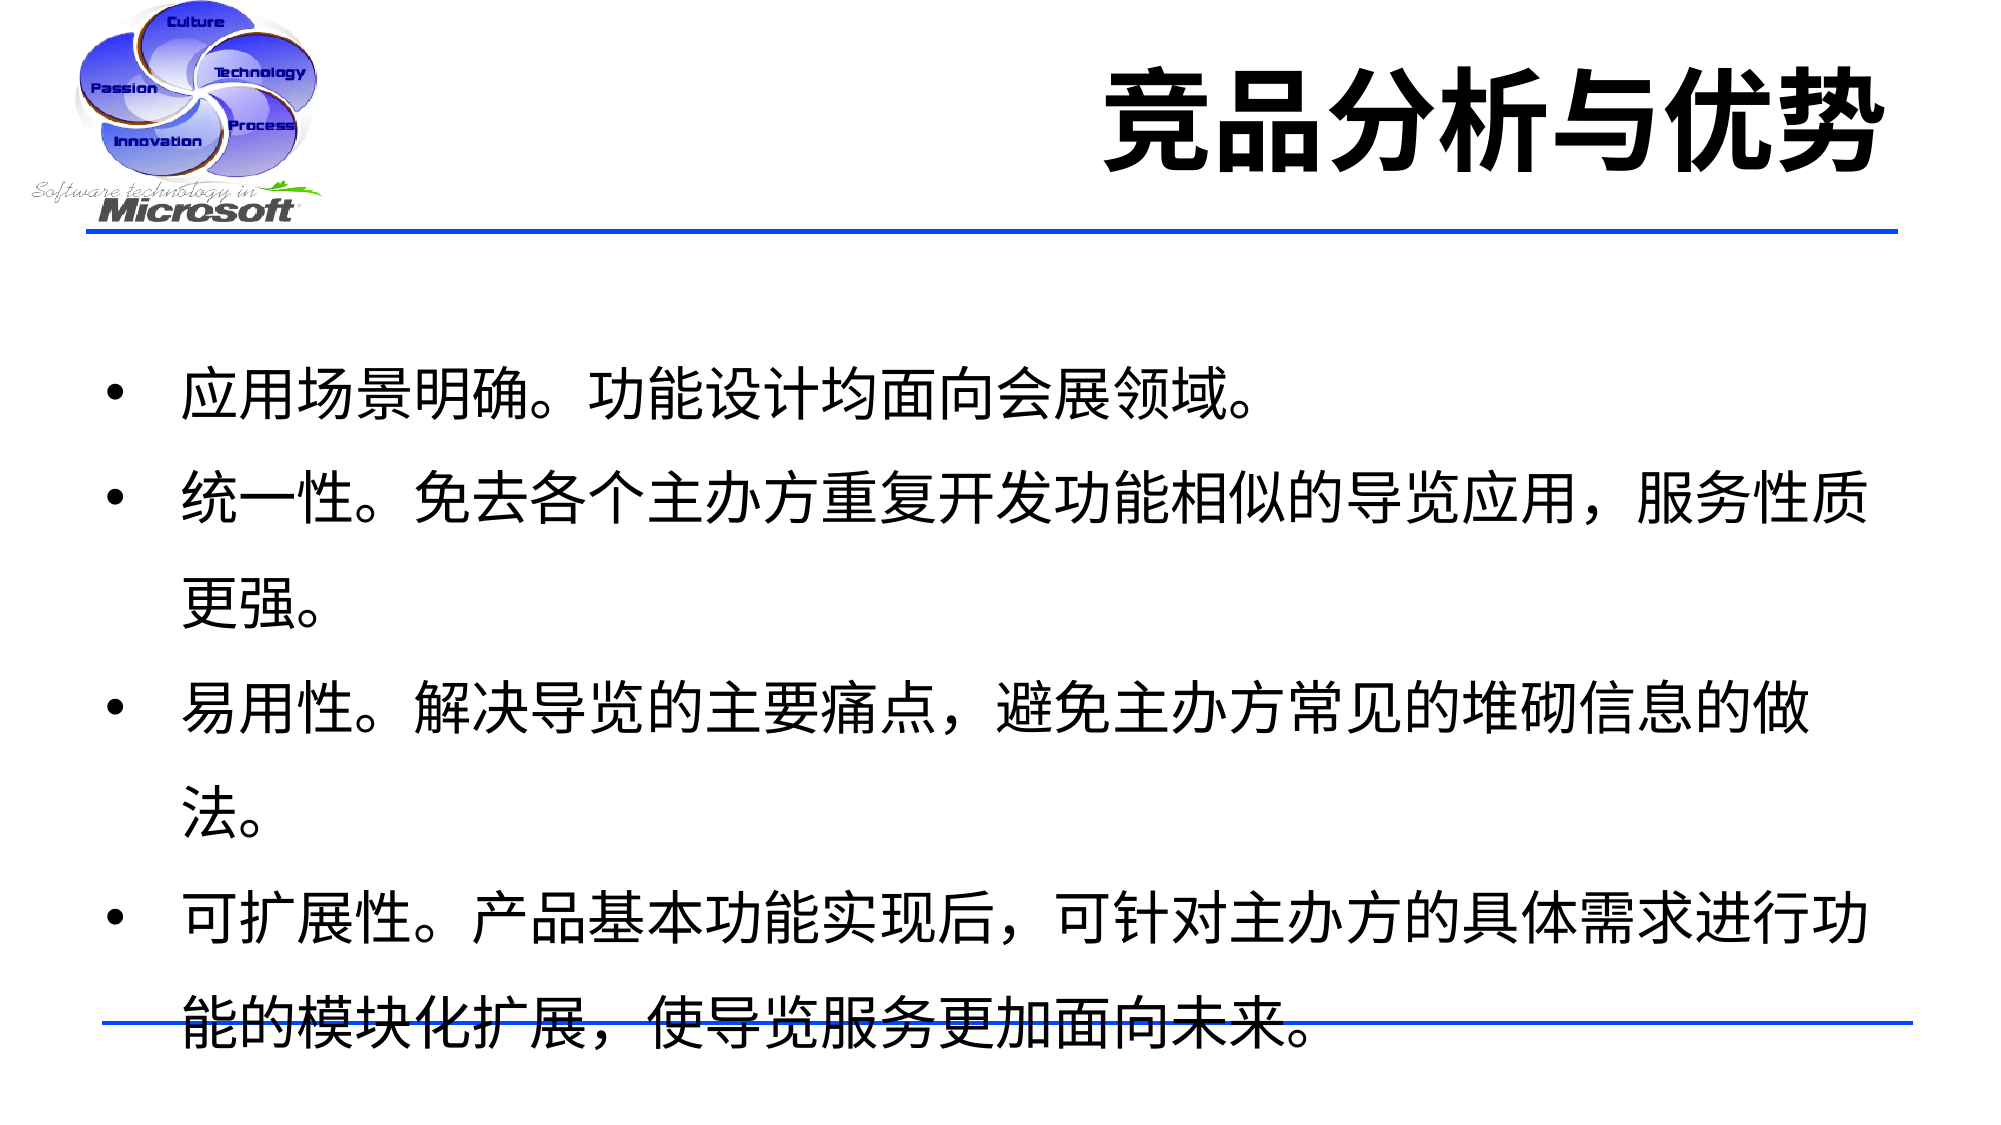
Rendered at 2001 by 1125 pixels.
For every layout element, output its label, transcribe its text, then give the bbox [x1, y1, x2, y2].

text_box 竞品分析与优势 [988, 42, 1903, 193]
picture [31, 0, 323, 222]
text_box 应用场景明确。功能设计均面向会展领域。 统一性。免去各个主办方重复开发功能相似的导览应用，服务性质更强。 易用性。解决导览的主要痛点，避免主办方常见的堆砌信息的做法。 可扩展性。产品基本功能实现后，可针对主办方的具体需求进行功能的模块化扩展，使导览服务更加面向未来。 [90, 314, 1903, 1064]
